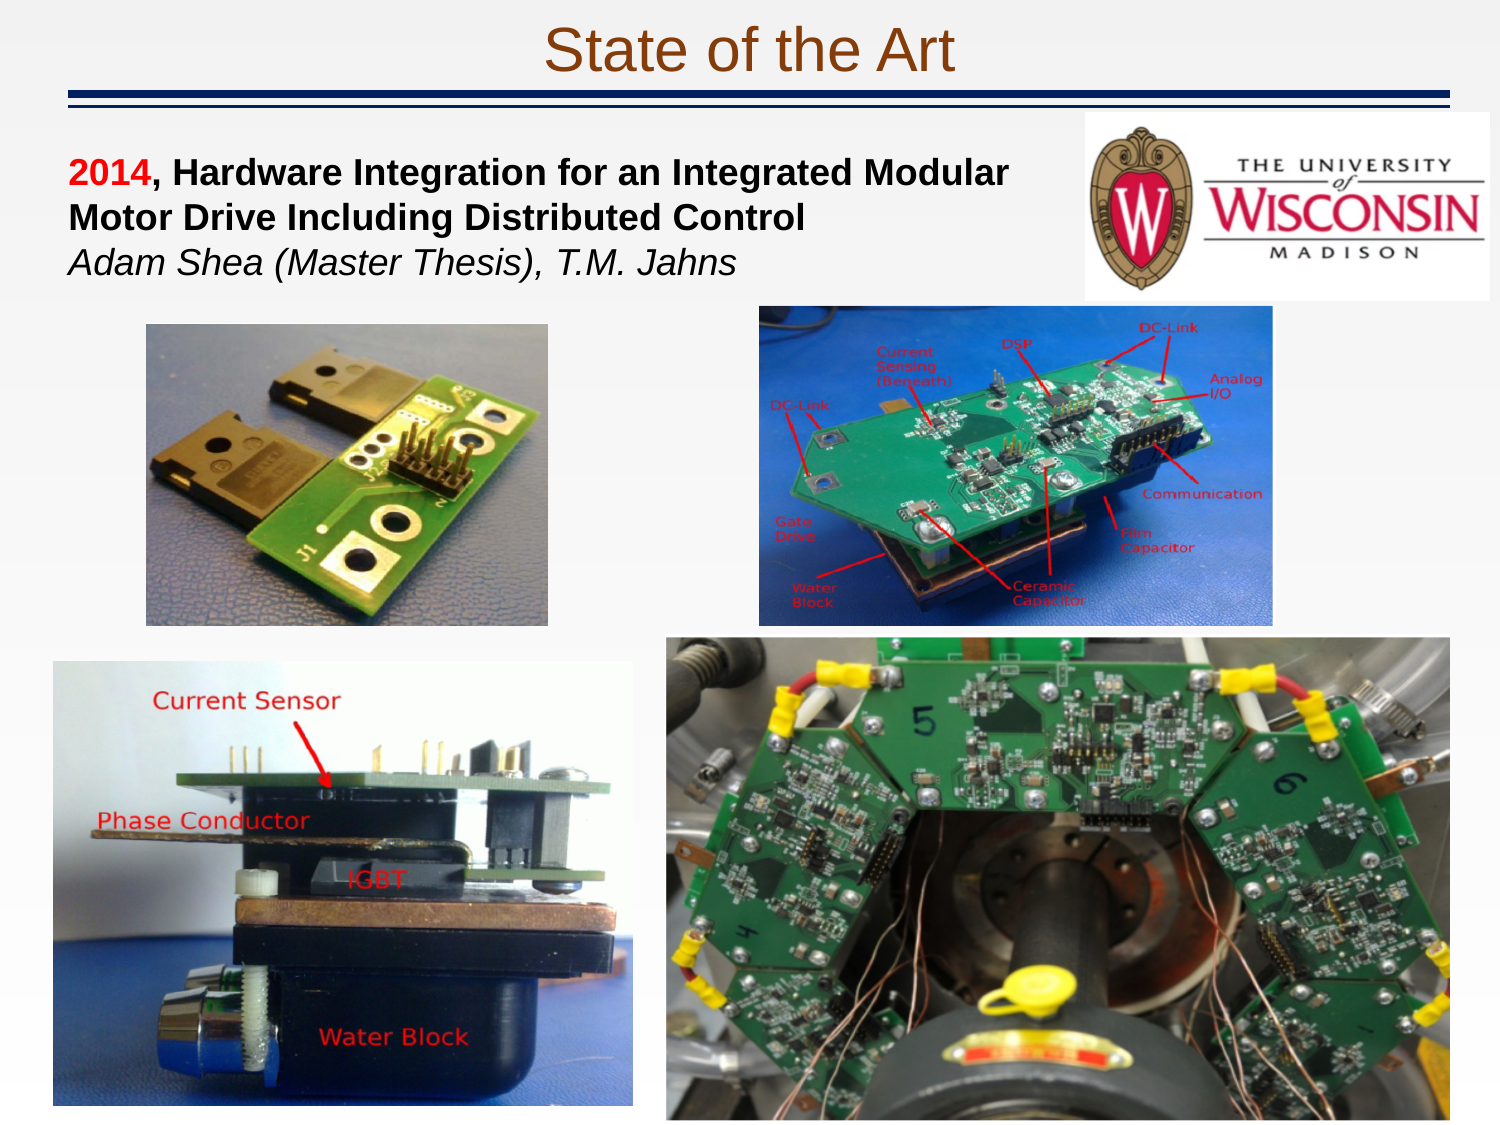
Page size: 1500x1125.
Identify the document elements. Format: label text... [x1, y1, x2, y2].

picture [53, 661, 633, 1106]
picture [146, 323, 548, 626]
text_box 2014, Hardware Integration for an Integrated Modular Motor Drive Including Distributed Control Adam Shea (Master Thesis), T.M. Jahns [53, 140, 1042, 291]
picture [1085, 112, 1490, 301]
picture [665, 634, 1450, 1125]
picture [759, 305, 1276, 626]
text_box State of the Art [0, 1, 1500, 92]
